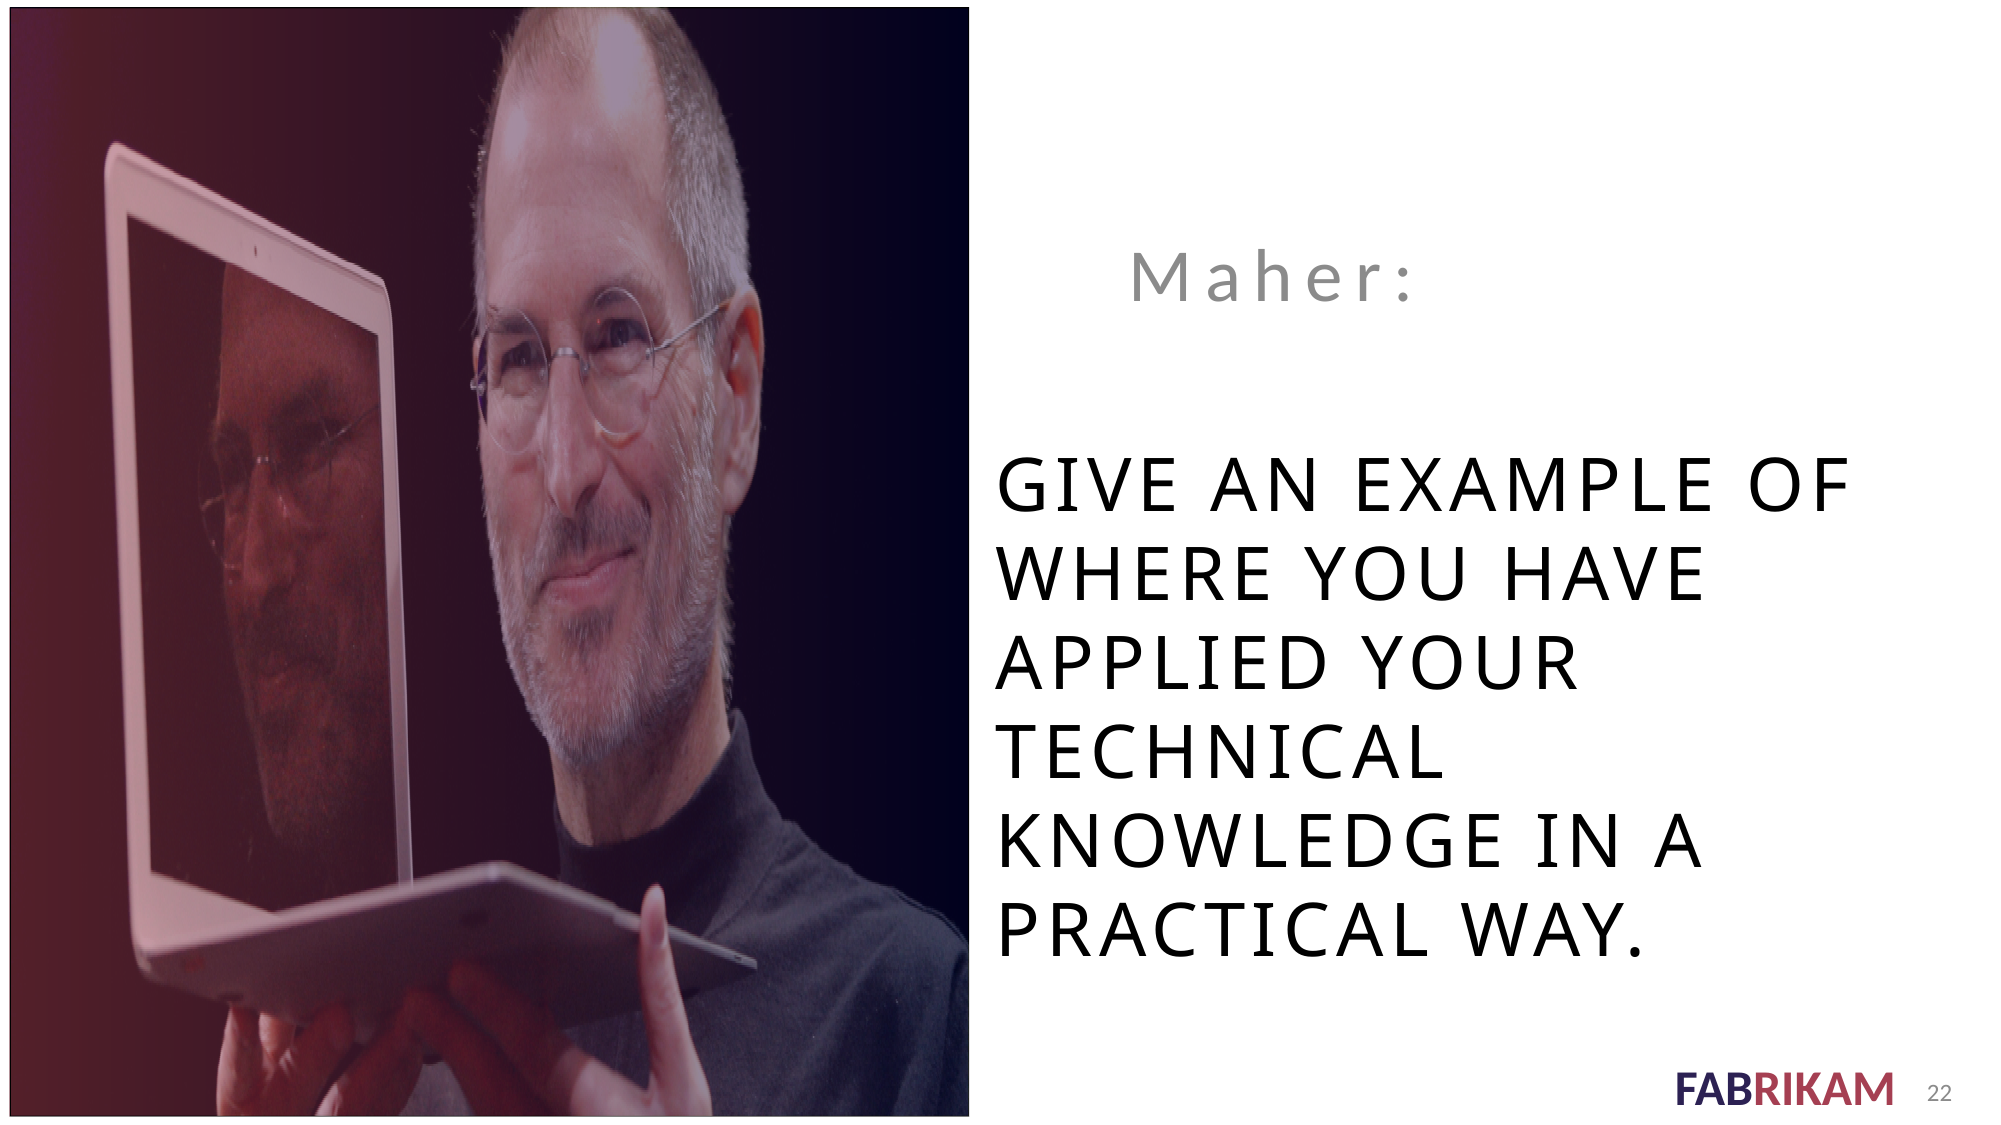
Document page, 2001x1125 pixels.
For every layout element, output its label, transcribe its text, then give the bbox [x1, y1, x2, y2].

list Maher: [1113, 211, 1448, 331]
title Give an example of where you have applied your technical knowledge in a practical way. [980, 426, 1981, 982]
picture [10, 7, 969, 1116]
slide_number 22 [1894, 1061, 1968, 1121]
